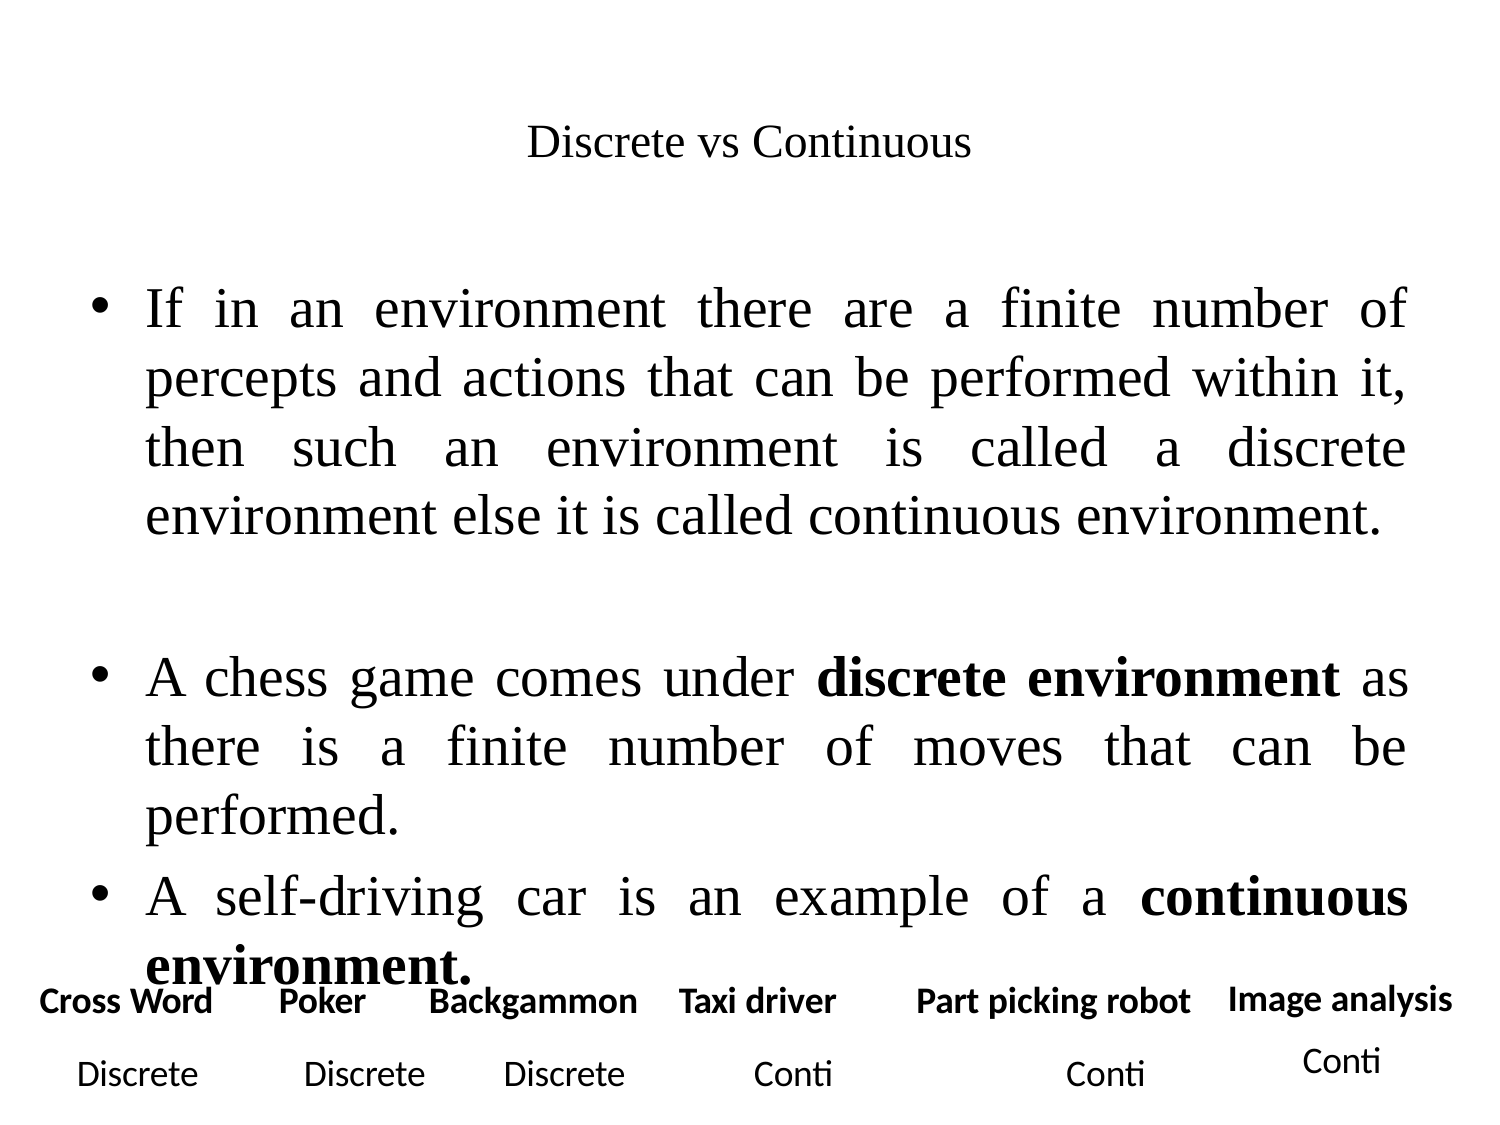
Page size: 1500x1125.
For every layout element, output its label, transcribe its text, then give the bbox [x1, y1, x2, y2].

list If in an environment there are a finite number of percepts and actions that can be performed within it, then such an environment is called a discrete environment else it is called continuous environment. A chess game comes under discrete environment as there is a finite number of moves that can be performed. A self-driving car is an example of a continuous environment. [75, 262, 1425, 1005]
text_box Cross Word Poker Backgammon Taxi driver Part picking robot Discrete Discrete Discrete Conti Conti [37, 973, 1195, 1094]
title Discrete vs Continuous [75, 45, 1425, 233]
text_box Image analysis Conti [1224, 954, 1456, 1082]
